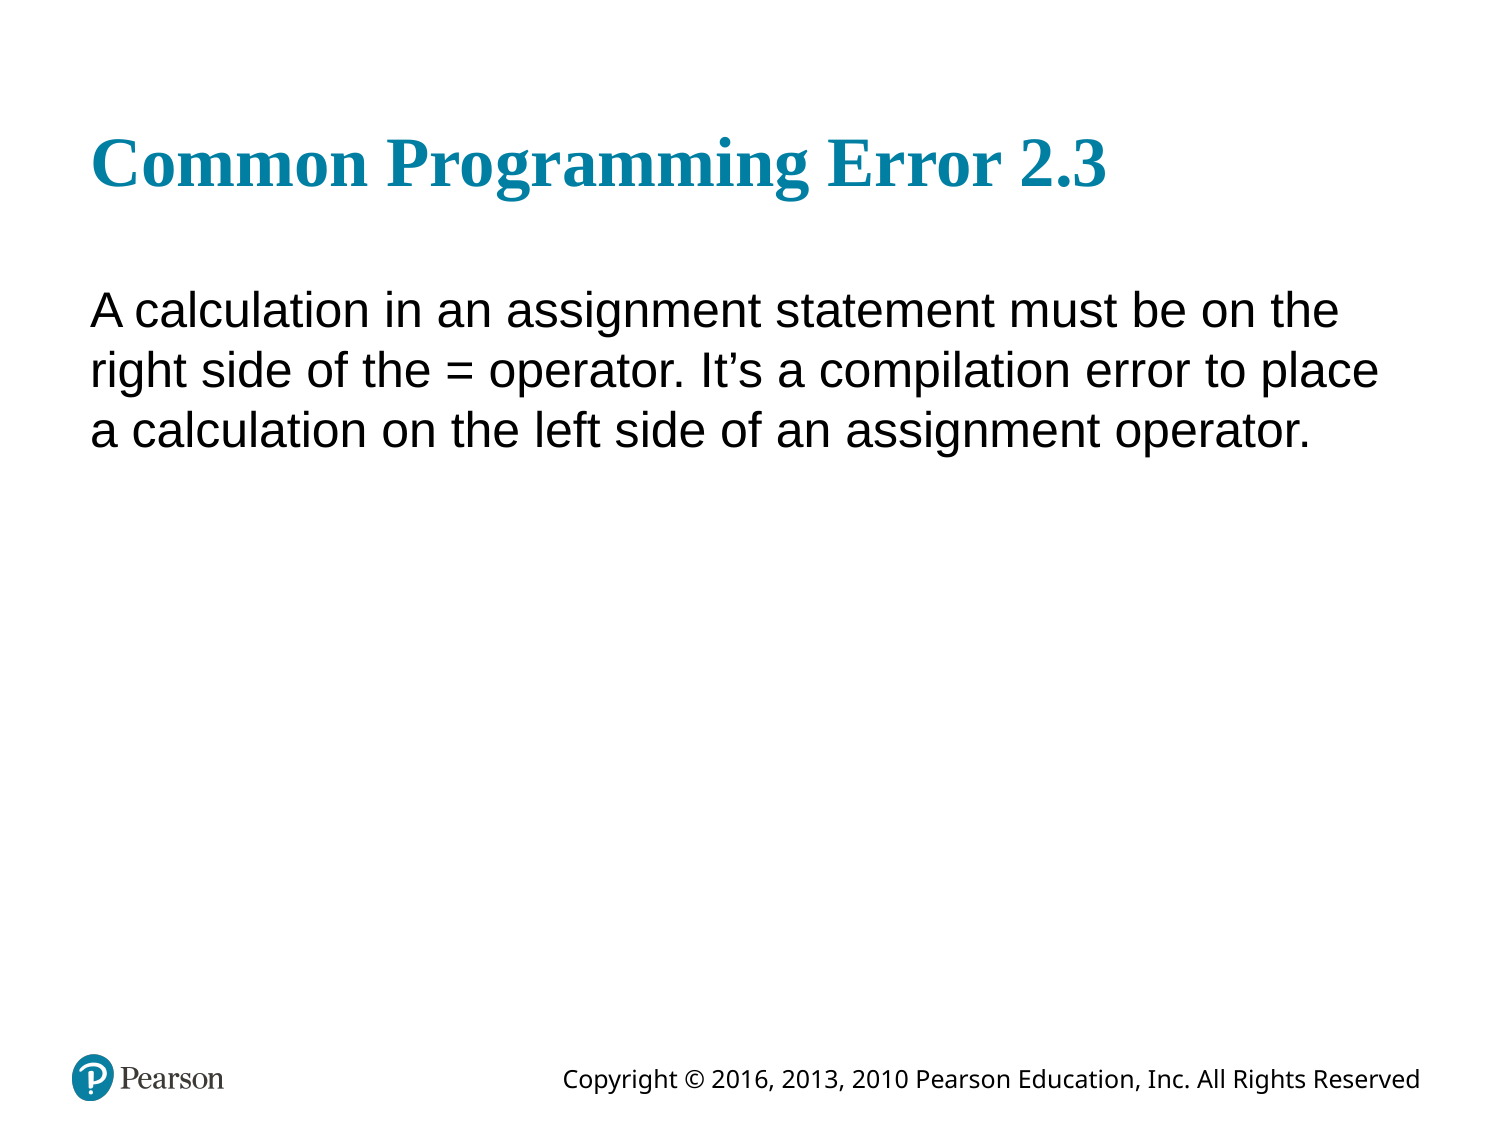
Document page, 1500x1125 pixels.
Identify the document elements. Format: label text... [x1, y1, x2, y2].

list A calculation in an assignment statement must be on the right side of the = operator. It’s a compilation error to place a calculation on the left side of an assignment operator. [75, 262, 1425, 1005]
title Common Programming Error 2.3 [75, 35, 1425, 216]
picture [80, 1063, 106, 1088]
picture [72, 1054, 88, 1070]
picture [72, 1087, 83, 1101]
picture [98, 1054, 224, 1101]
